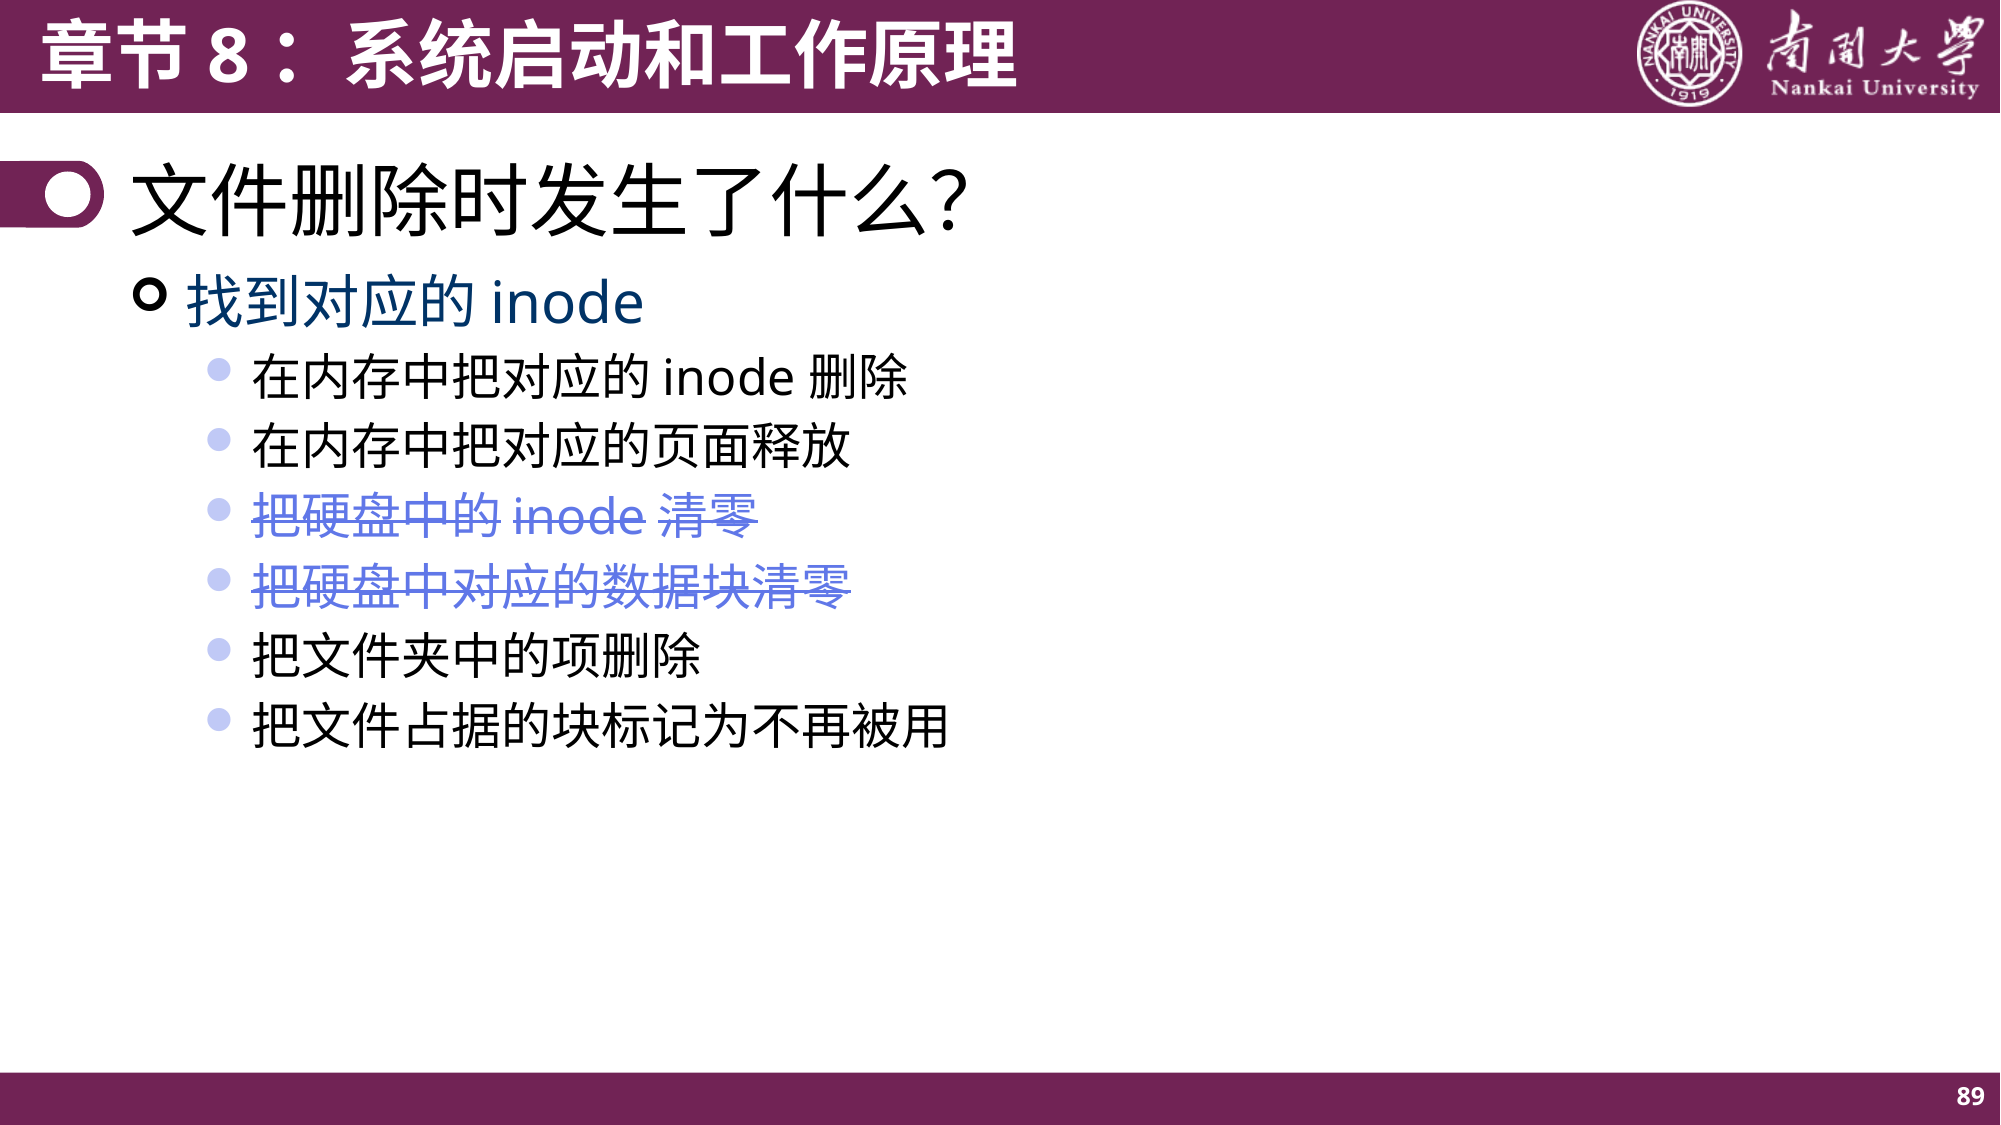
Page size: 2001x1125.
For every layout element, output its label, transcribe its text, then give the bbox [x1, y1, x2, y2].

slide_number 89 [1550, 1070, 2000, 1125]
picture [1637, 0, 2001, 110]
title 文件删除时发生了什么？ [114, 143, 1886, 255]
list 找到对应的inode 在内存中把对应的inode删除 在内存中把对应的页面释放 把硬盘中的inode清零 把硬盘中对应的数据块清零 把文件夹中的项删除 把文件占据的块标记为不再被用 [114, 257, 1886, 972]
